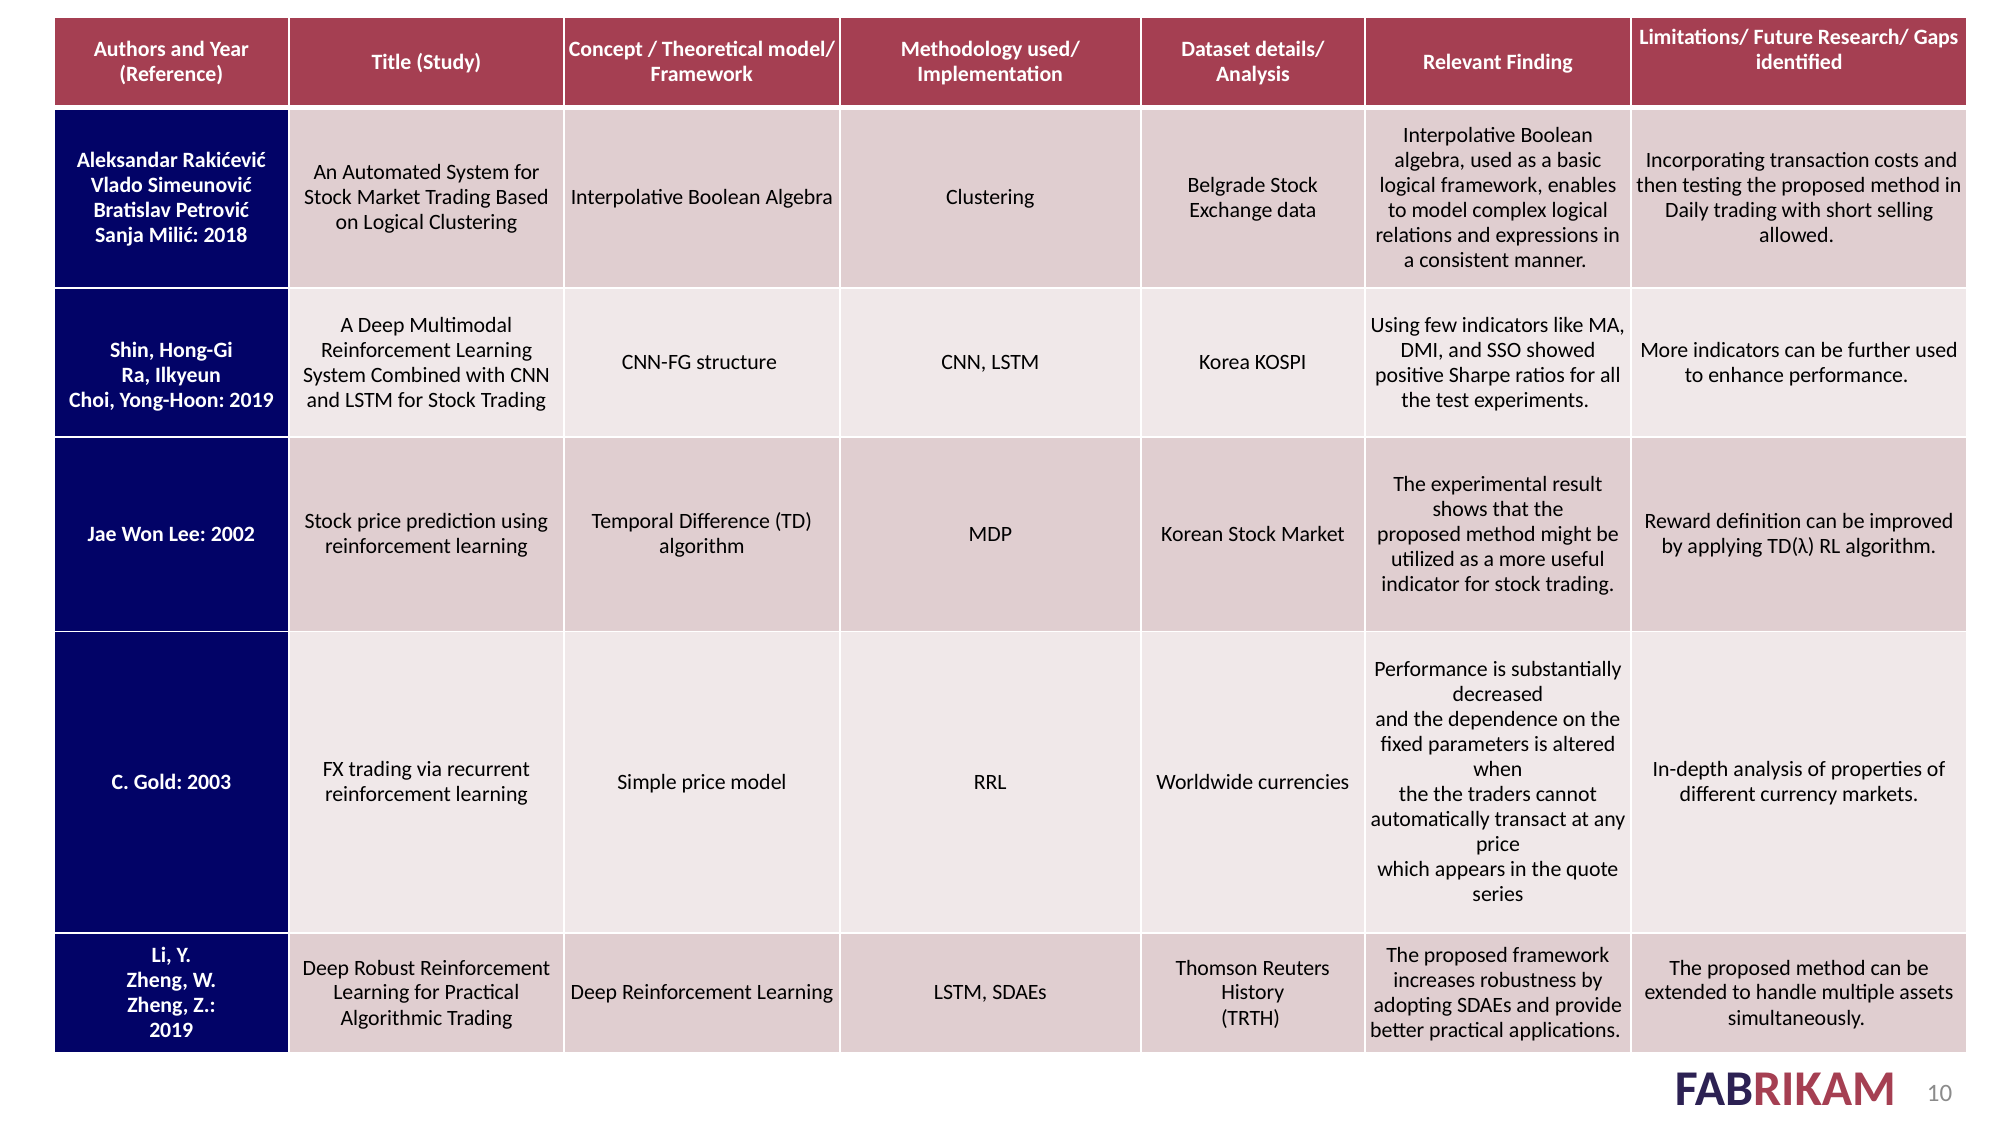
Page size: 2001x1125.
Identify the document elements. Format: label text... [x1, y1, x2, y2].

table_header Methodology used/ Implementation [841, 18, 1140, 89]
table_header Title (Study) [290, 18, 563, 89]
table_cell Using few indicators like MA, DMI, and SSO showed positive Sharpe ratios for all the test experiments. [1366, 257, 1630, 404]
table_cell Performance is substantially decreased and the dependence on the fixed parameters is altered when the the traders cannot automatically transact at any price which appears in the quote series [1366, 600, 1630, 898]
table_header Relevant Finding [1366, 18, 1630, 89]
table_cell Simple price model [565, 600, 839, 898]
table_cell Stock price prediction using reinforcement learning [290, 406, 563, 598]
table_cell Interpolative Boolean algebra, used as a basic logical framework, enables to model complex logical relations and expressions in a consistent manner. [1366, 95, 1630, 255]
table_header Dataset details/ Analysis [1142, 18, 1364, 89]
table_cell MDP [841, 406, 1140, 598]
table_cell Incorporating transaction costs and then testing the proposed method in Daily trading with short selling allowed. [1632, 95, 1966, 255]
table_cell An Automated System for Stock Market Trading Based on Logical Clustering [290, 95, 563, 255]
table_cell A Deep Multimodal Reinforcement Learning System Combined with CNN and LSTM for Stock Trading [290, 257, 563, 404]
table_cell Jae Won Lee: 2002 [55, 406, 288, 598]
table_cell Thomson Reuters History (TRTH) [1142, 899, 1364, 998]
table_cell C. Gold: 2003 [55, 600, 288, 898]
table_cell More indicators can be further used to enhance performance. [1632, 257, 1966, 404]
table_header Limitations/ Future Research/ Gaps identified [1632, 18, 1966, 89]
table_cell Deep Reinforcement Learning [565, 899, 839, 998]
table_cell RRL [841, 600, 1140, 898]
table_cell Interpolative Boolean Algebra [565, 95, 839, 255]
table_cell Aleksandar Rakićević Vlado Simeunović Bratislav Petrović Sanja Milić: 2018 [55, 95, 288, 255]
table_cell The proposed method can be extended to handle multiple assets simultaneously. [1632, 899, 1966, 998]
table_header Concept / Theoretical model/ Framework [565, 18, 839, 89]
table_cell LSTM, SDAEs [841, 899, 1140, 998]
table_cell CNN-FG structure [565, 257, 839, 404]
table_cell The proposed framework increases robustness by adopting SDAEs and provide better practical applications. [1366, 899, 1630, 998]
table_cell Li, Y. Zheng, W. Zheng, Z.: 2019 [55, 899, 288, 998]
slide_number 10 [1894, 1061, 1968, 1121]
table_cell Worldwide currencies [1142, 600, 1364, 898]
table_cell Korea KOSPI [1142, 257, 1364, 404]
table_cell Reward definition can be improved by applying TD(λ) RL algorithm. [1632, 406, 1966, 598]
table_cell In-depth analysis of properties of different currency markets. [1632, 600, 1966, 898]
table_cell Temporal Difference (TD) algorithm [565, 406, 839, 598]
table_cell Deep Robust Reinforcement Learning for Practical Algorithmic Trading [290, 899, 563, 998]
table_cell CNN, LSTM [841, 257, 1140, 404]
table_cell The experimental result shows that the proposed method might be utilized as a more useful indicator for stock trading. [1366, 406, 1630, 598]
table_cell Clustering [841, 95, 1140, 255]
table_cell FX trading via recurrent reinforcement learning [290, 600, 563, 898]
table_cell Korean Stock Market [1142, 406, 1364, 598]
table_cell Belgrade Stock Exchange data [1142, 95, 1364, 255]
table_header Authors and Year (Reference) [55, 18, 288, 89]
table_cell Shin, Hong-Gi Ra, Ilkyeun Choi, Yong-Hoon: 2019 [55, 257, 288, 404]
